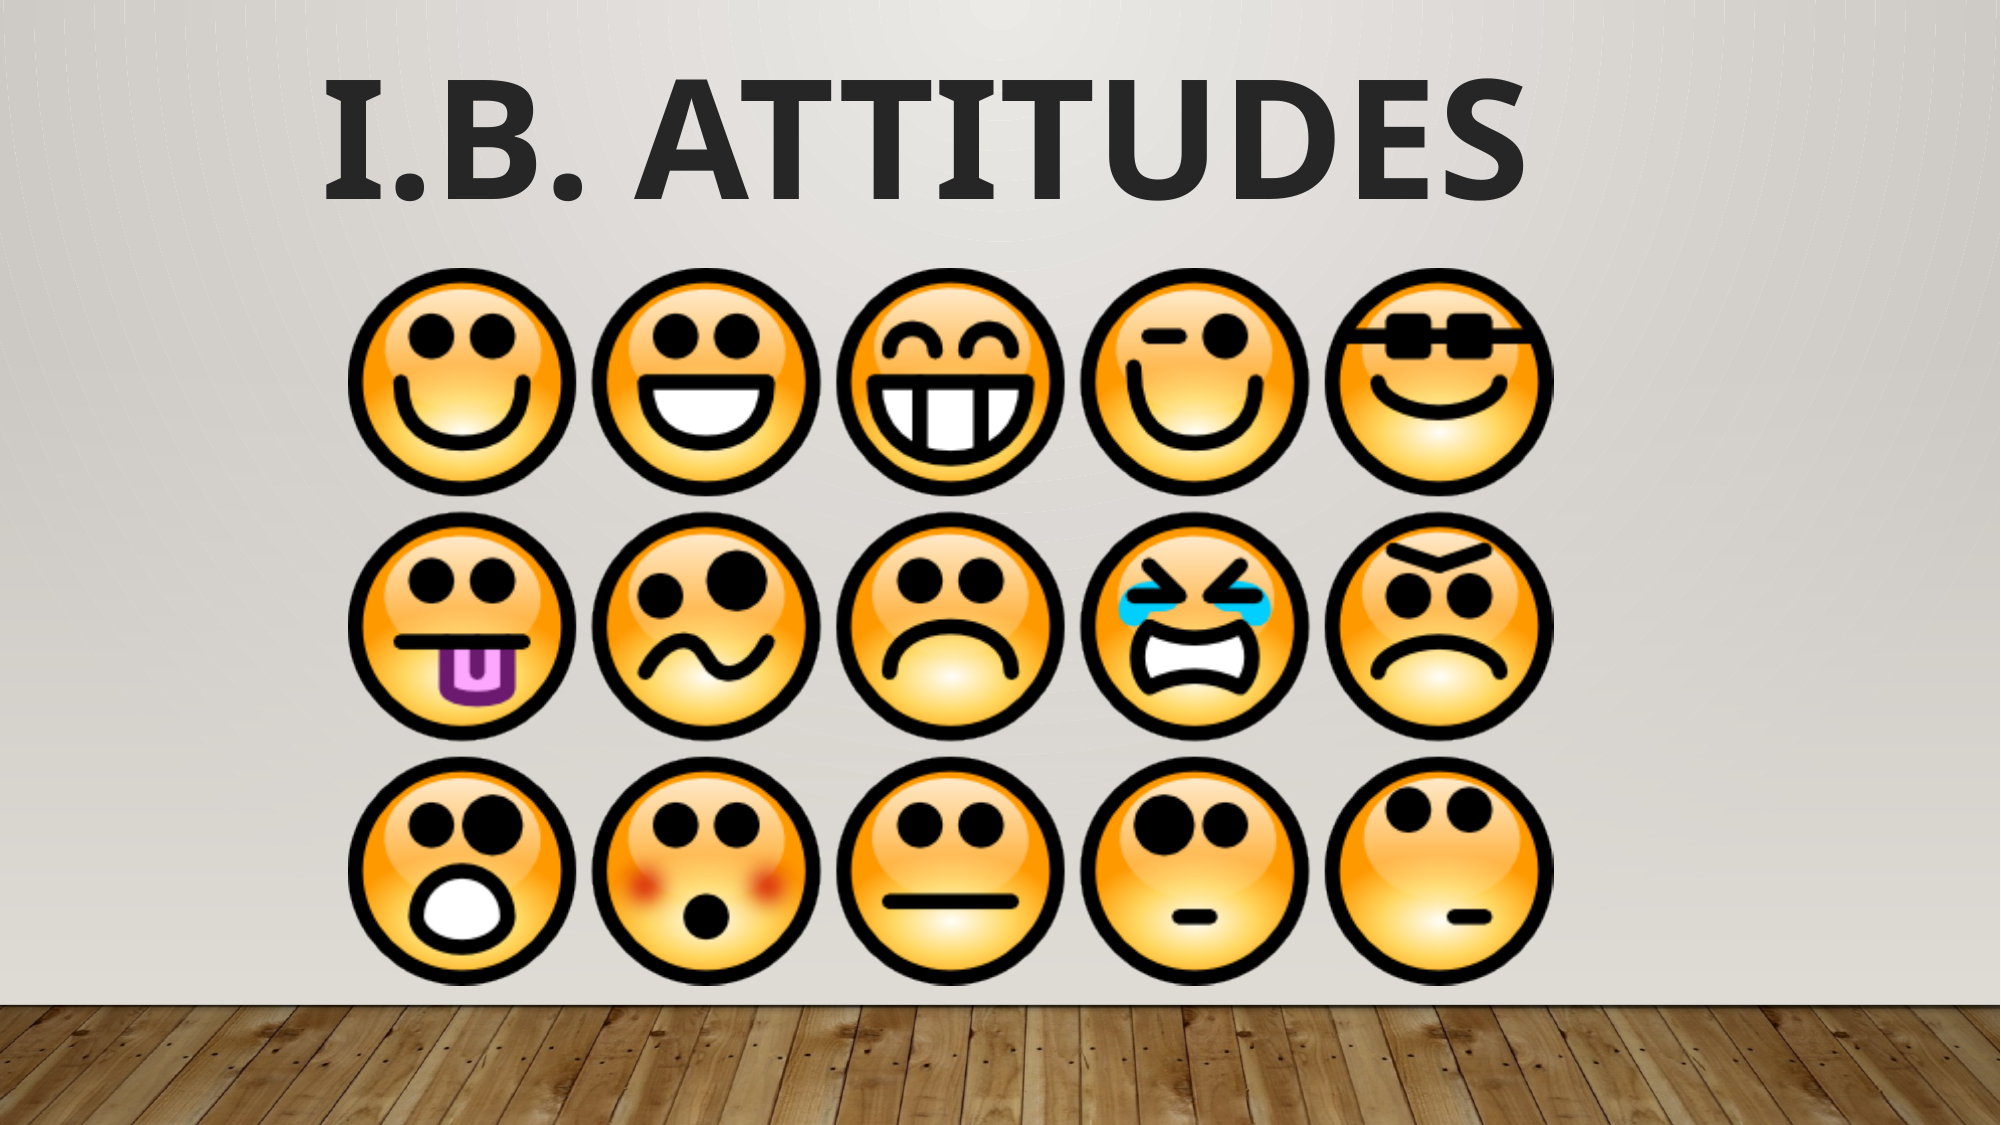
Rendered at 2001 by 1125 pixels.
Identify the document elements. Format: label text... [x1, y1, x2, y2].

picture [348, 268, 1554, 986]
text_box I.B. ATTITUDES [227, 25, 1627, 241]
picture [0, 1005, 2000, 1125]
